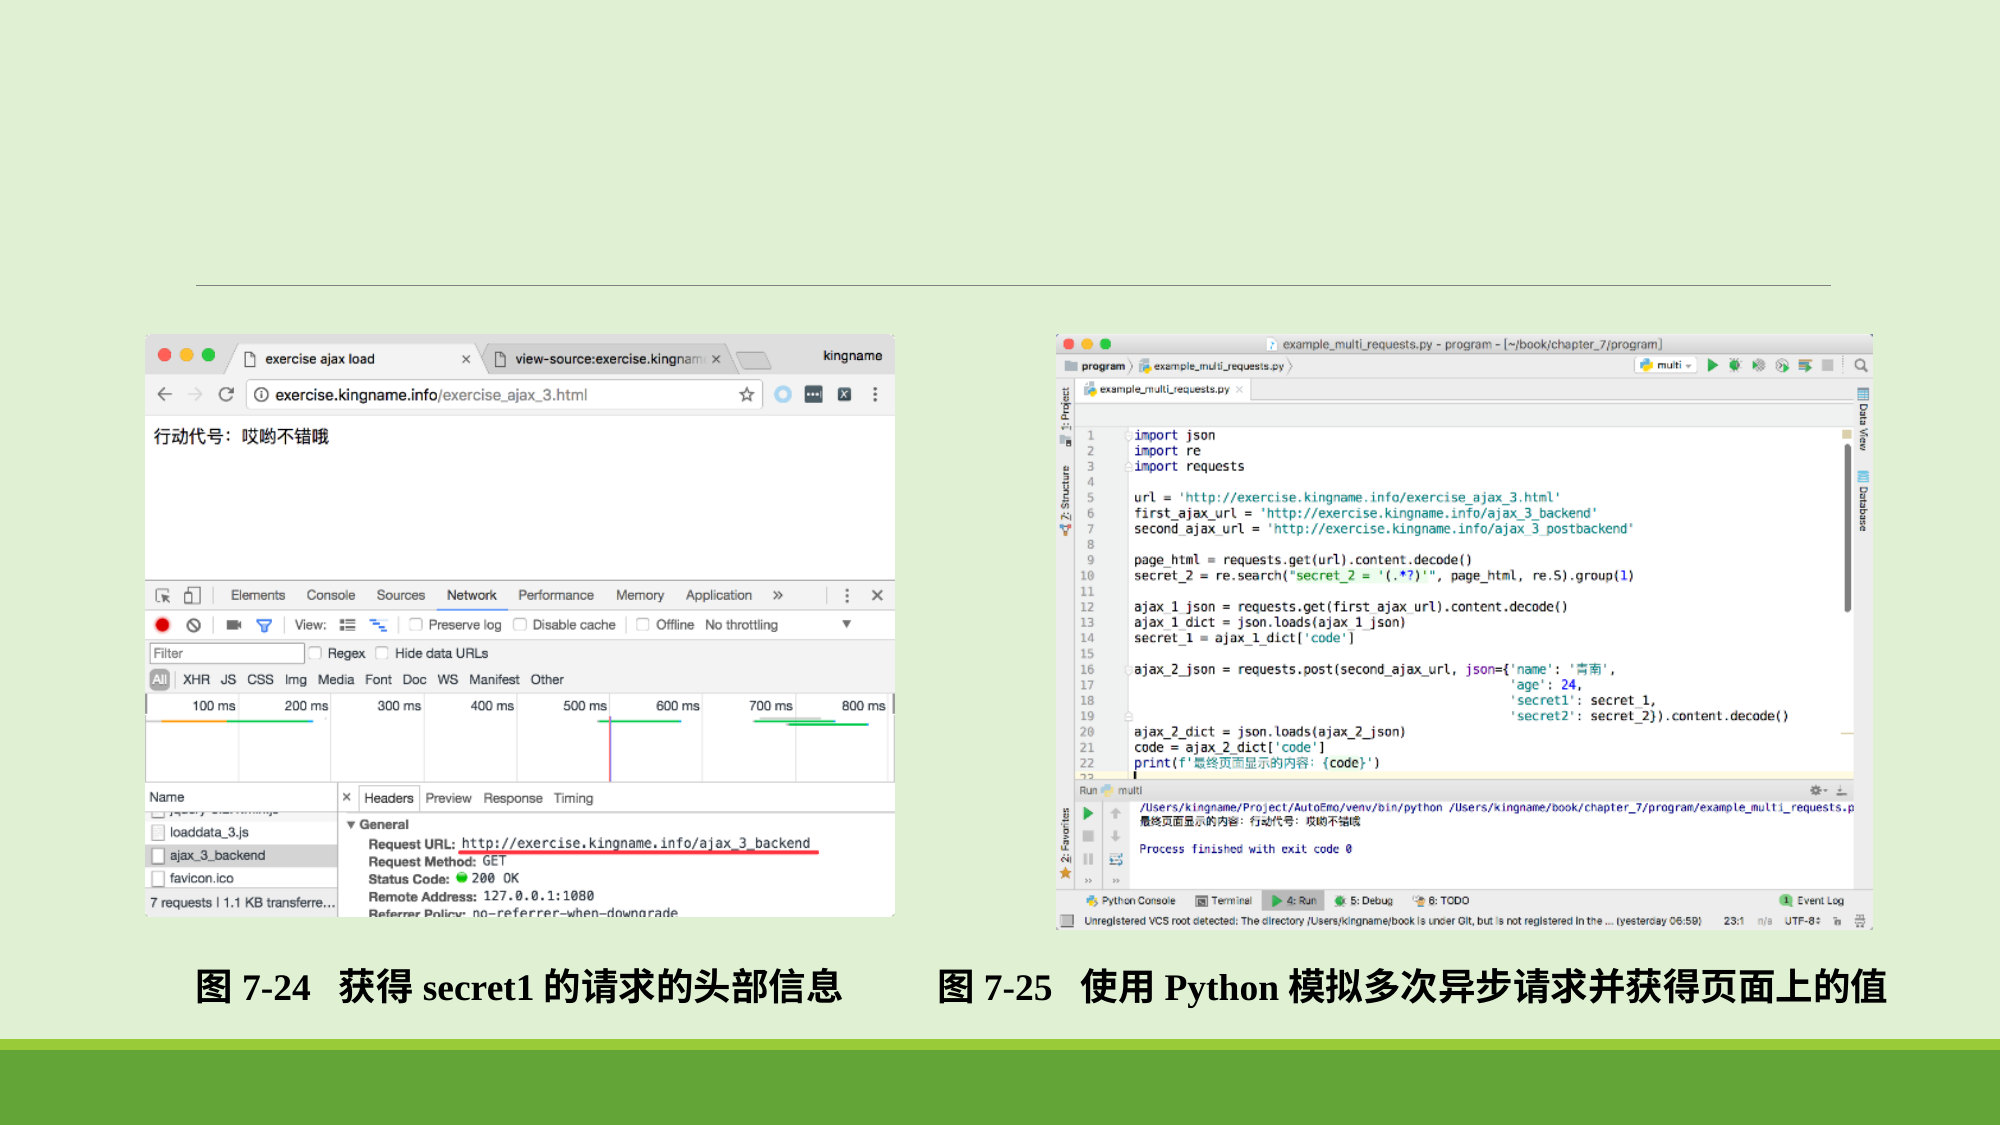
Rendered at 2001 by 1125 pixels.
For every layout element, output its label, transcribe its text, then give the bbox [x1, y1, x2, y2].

text_box 图7-24 获得secret1的请求的头部信息 图7-25 使用Python模拟多次异步请求并获得页面上的值 [120, 955, 1945, 1016]
picture [144, 334, 895, 917]
picture [1055, 334, 1874, 930]
